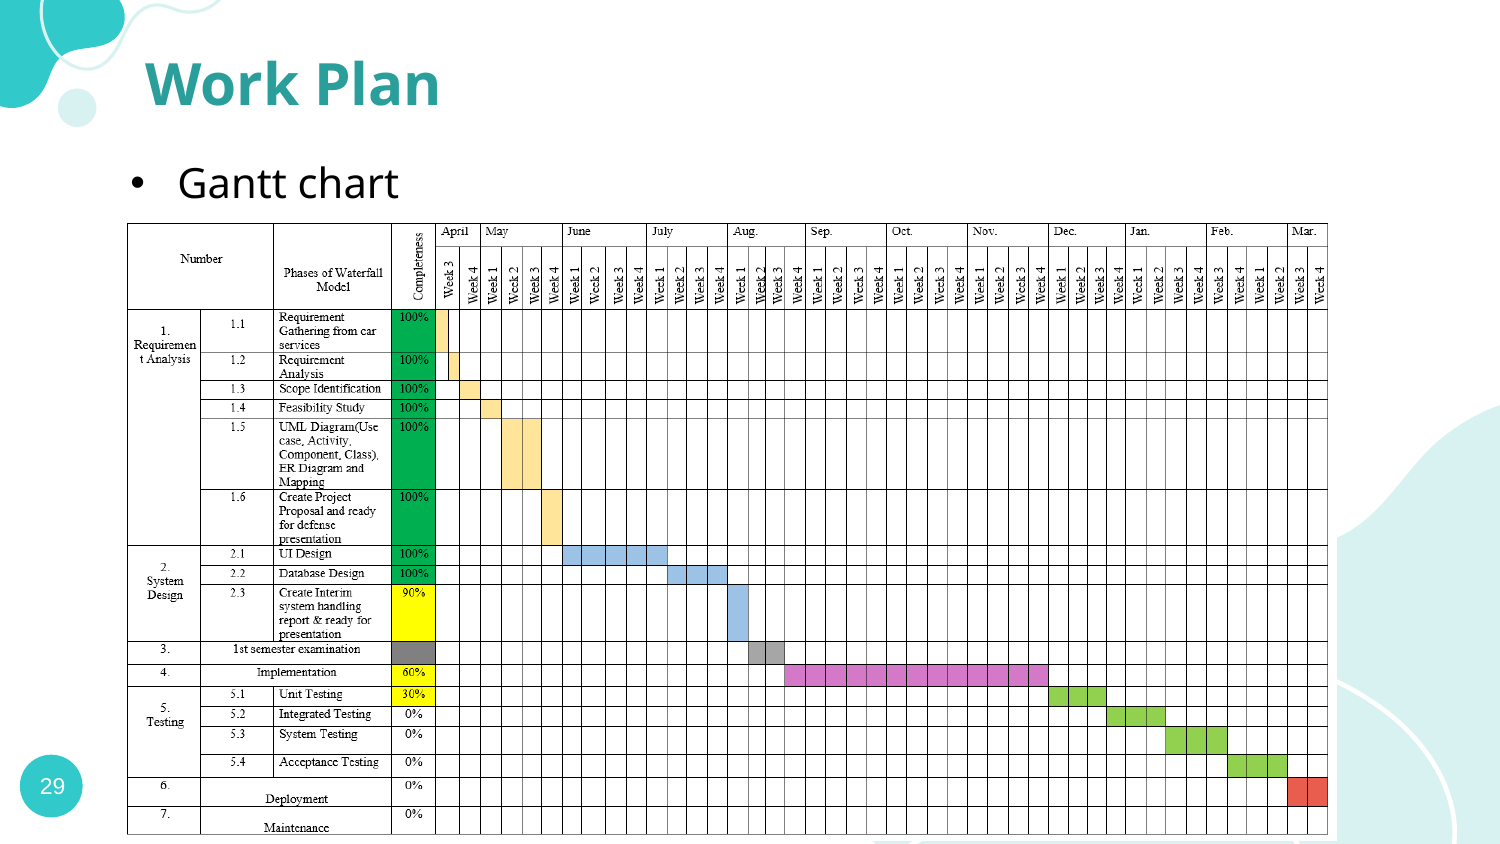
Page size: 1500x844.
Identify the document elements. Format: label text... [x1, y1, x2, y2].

text_box 29 [25, 765, 82, 806]
text_box [19, 768, 25, 804]
text_box [27, 754, 75, 765]
picture [115, 214, 1338, 841]
text_box [27, 806, 76, 818]
text_box Gantt chart [115, 149, 1046, 214]
title Work Plan [130, 31, 1397, 126]
